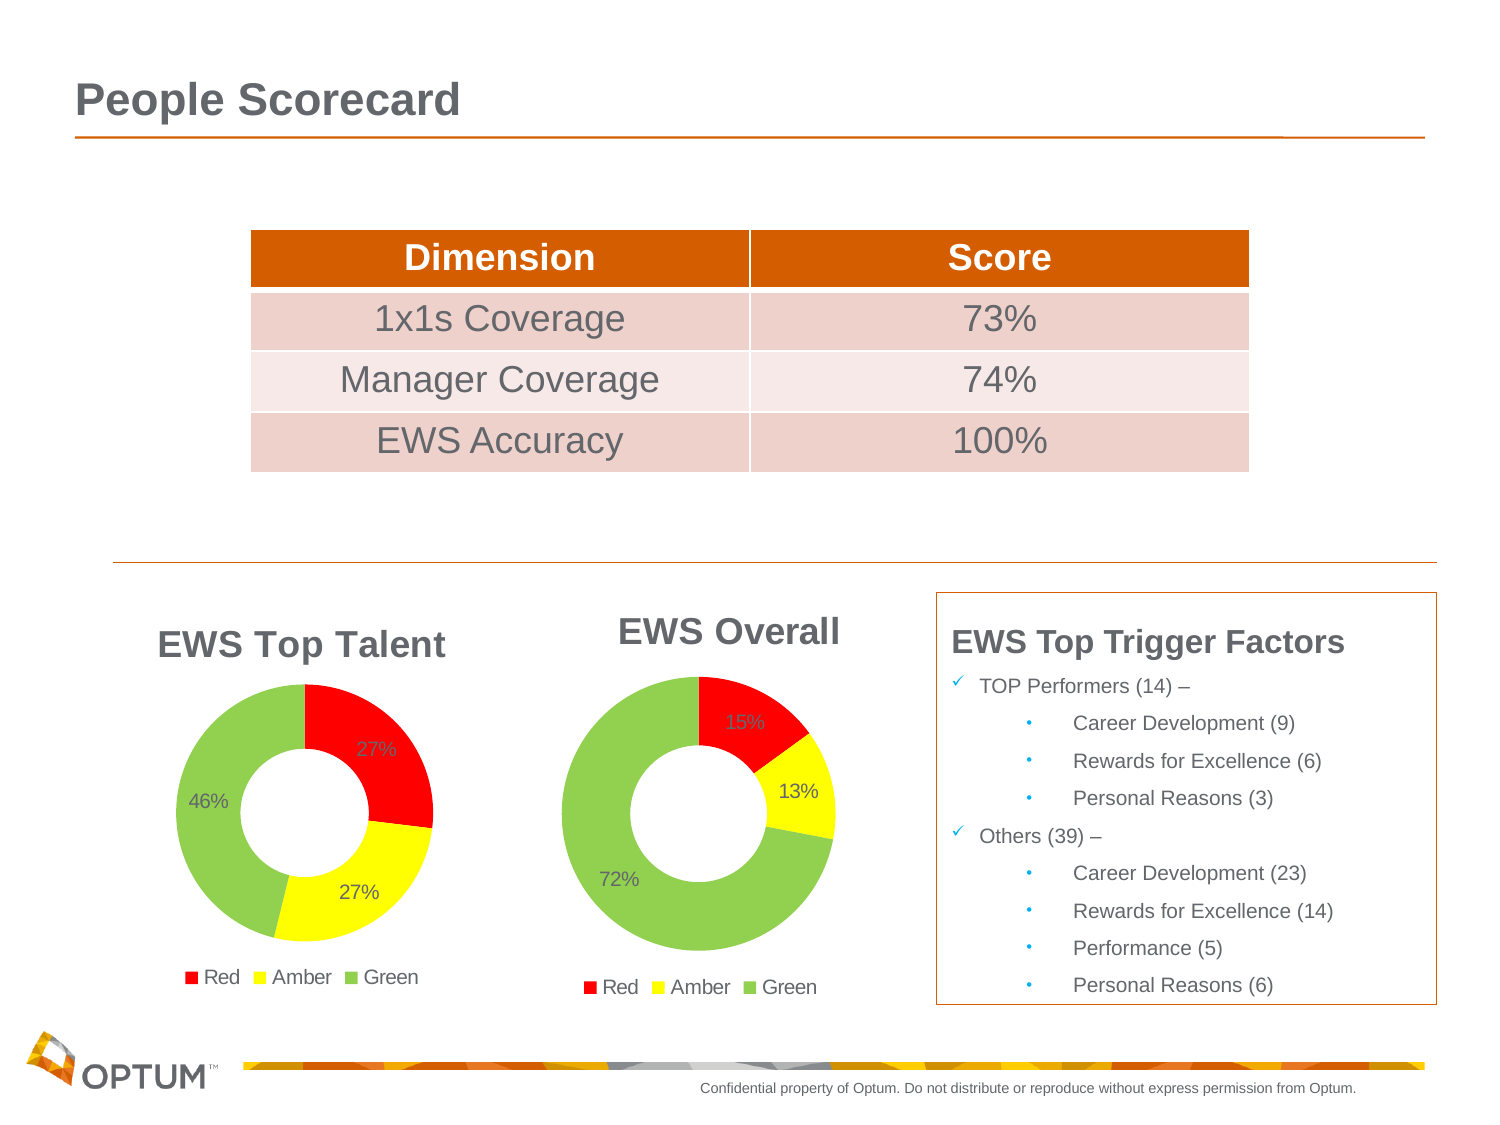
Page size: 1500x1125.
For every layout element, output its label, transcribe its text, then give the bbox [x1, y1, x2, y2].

table_cell 73% [751, 293, 1249, 350]
picture [243, 1062, 1425, 1070]
table_cell 1x1s Coverage [251, 293, 749, 350]
table_header Score [751, 230, 1249, 287]
table_header Dimension [251, 230, 749, 287]
table_cell Manager Coverage [251, 352, 749, 411]
table_cell 100% [751, 413, 1249, 472]
text_box EWS Top Trigger Factors TOP Performers (14) – Career Development (9) Rewards for Excellence (6) Personal Reasons (3) Others (39) – Career Development (23) Rewards for Excellence (14) Performance (5) Personal Reasons (6) [1018, 592, 1437, 1005]
chart [0, 587, 1014, 1006]
table_cell 74% [751, 352, 1249, 411]
picture [24, 1029, 220, 1091]
table_cell EWS Accuracy [251, 413, 749, 472]
title People Scorecard [74, 24, 1425, 126]
